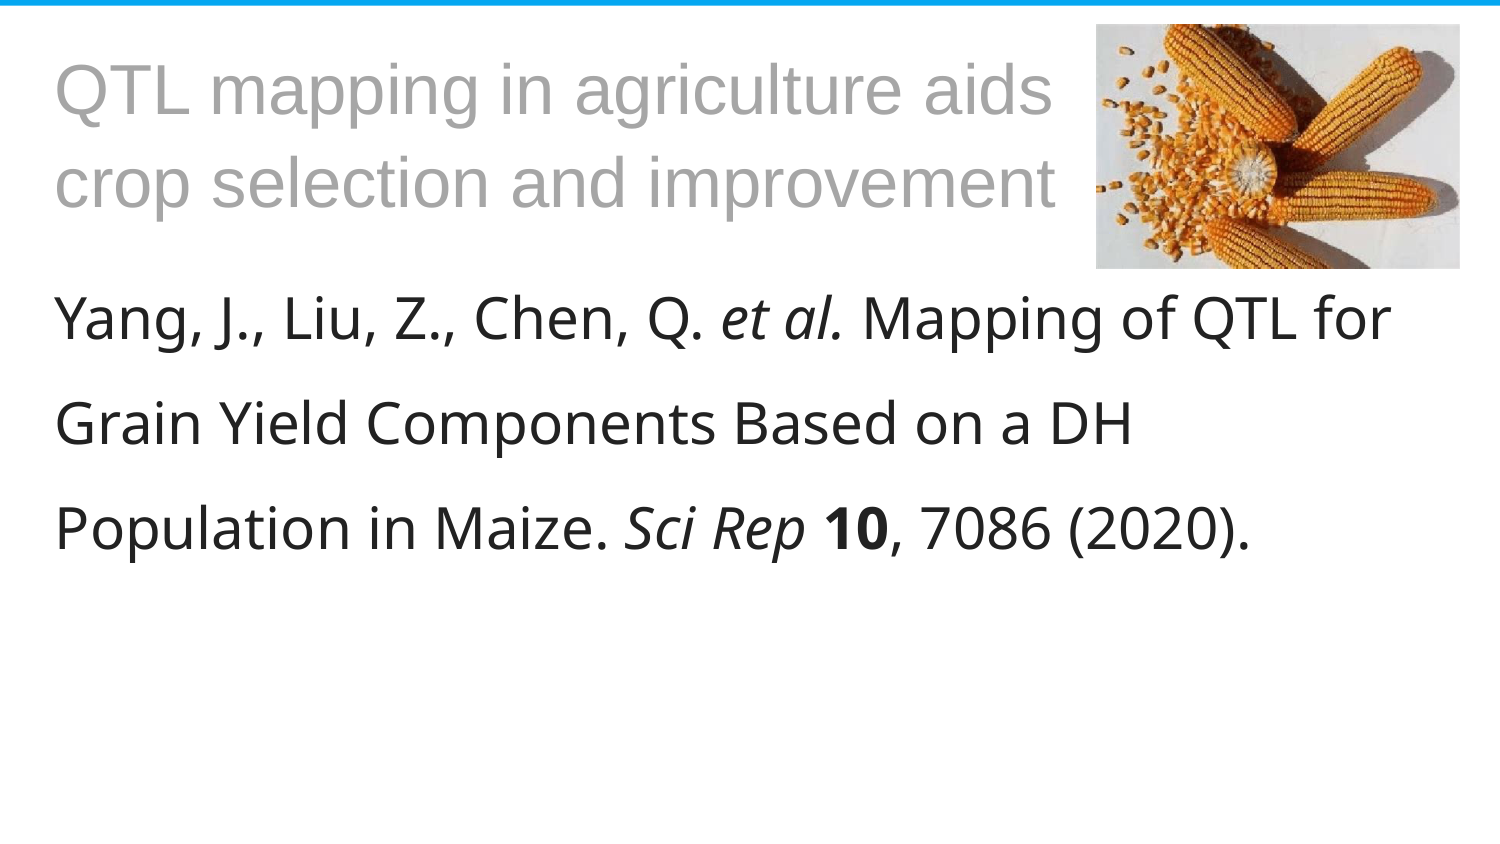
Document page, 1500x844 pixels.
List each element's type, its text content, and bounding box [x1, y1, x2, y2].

picture [1096, 24, 1460, 269]
list Yang, J., Liu, Z., Chen, Q. et al. Mapping of QTL for Grain Yield Components Based on a DH Population in Maize. Sci Rep 10, 7086 (2020). [39, 169, 1415, 798]
list QTL mapping in agriculture aids crop selection and improvement [39, 46, 1096, 125]
